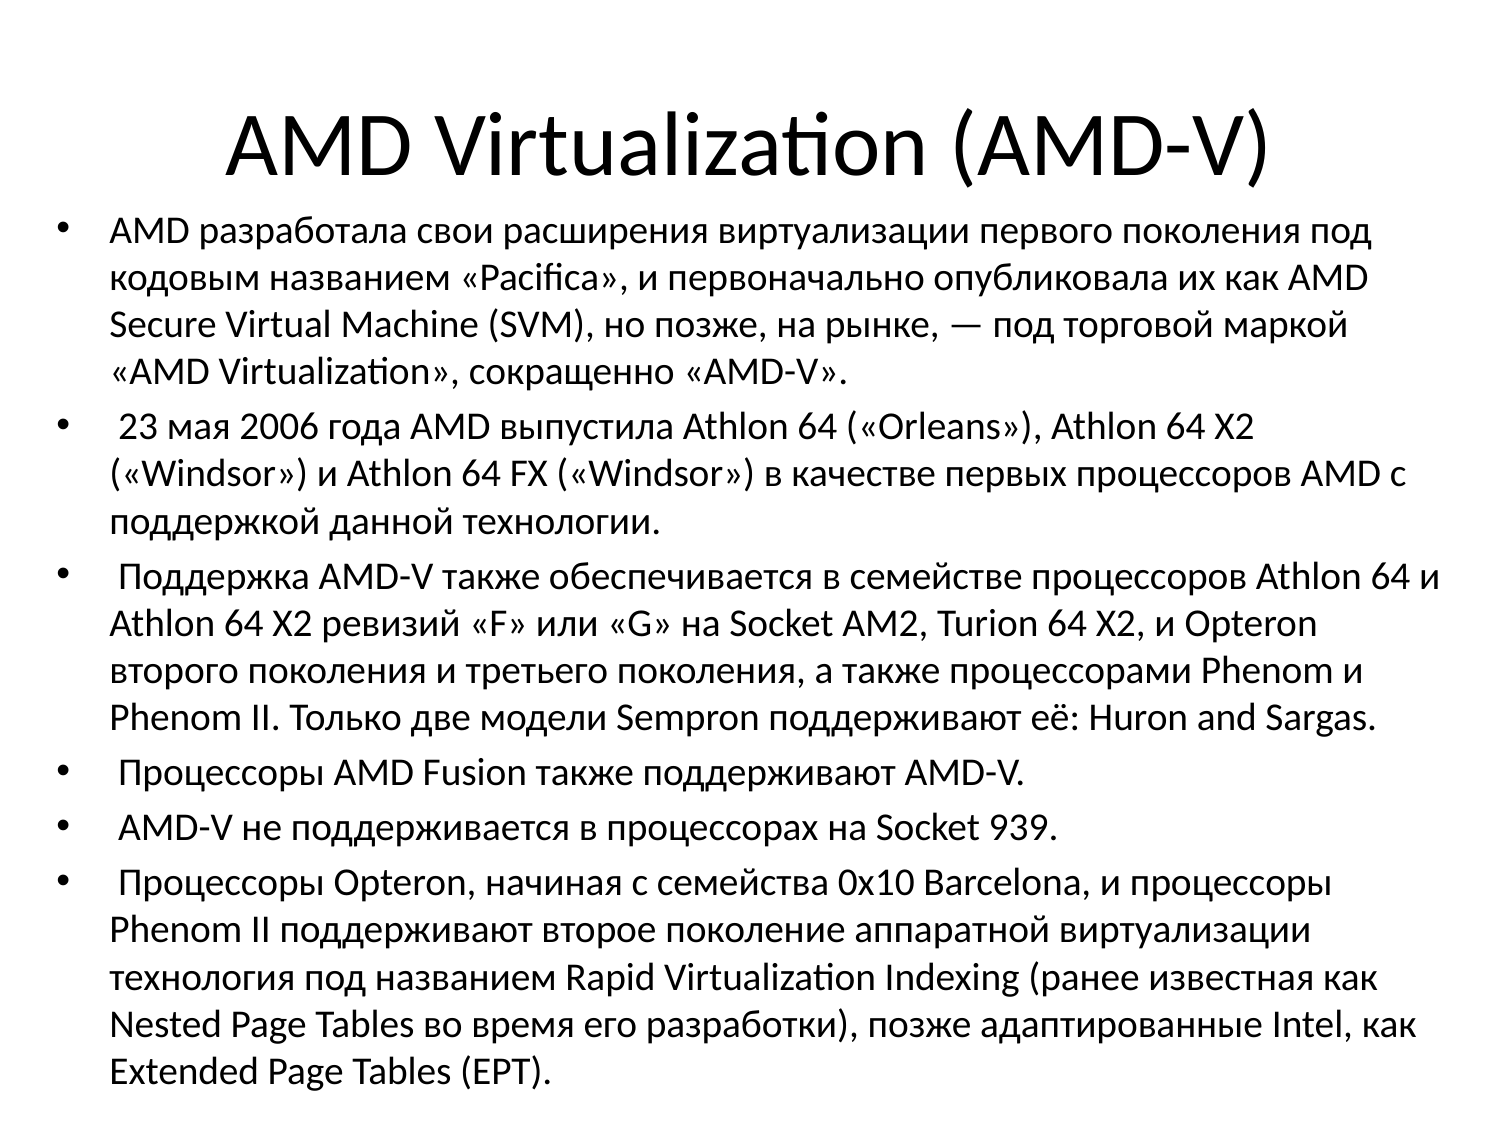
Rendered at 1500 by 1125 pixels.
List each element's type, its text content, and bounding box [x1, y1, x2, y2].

title AMD Virtualization (AMD-V) [75, 45, 1425, 196]
list AMD разработала свои расширения виртуализации первого поколения под кодовым названием «Pacifica», и первоначально опубликовала их как AMD Secure Virtual Machine (SVM), но позже, на рынке, — под торговой маркой «AMD Virtualization», сокращенно «AMD-V». 23 мая 2006 года AMD выпустила Athlon 64 («Orleans»), Athlon 64 X2 («Windsor») и Athlon 64 FX («Windsor») в качестве первых процессоров AMD с поддержкой данной технологии. Поддержка AMD-V также обеспечивается в семействе процессоров Athlon 64 и Athlon 64 X2 ревизий «F» или «G» на Socket AM2, Turion 64 X2, и Opteron второго поколения и третьего поколения, а также процессорами Phenom и Phenom II. Только две модели Sempron поддерживают её: Huron and Sargas. Процессоры AMD Fusion также поддерживают AMD-V. AMD-V не поддерживается в процессорах на Socket 939. Процессоры Opteron, начиная с семейства 0x10 Barcelona, и процессоры Phenom II поддерживают второе поколение аппаратной виртуализации технология под названием Rapid Virtualization Indexing (ранее известная как Nested Page Tables во время его разработки), позже адаптированные Intel, как Extended Page Tables (EPT). [41, 196, 1471, 1125]
